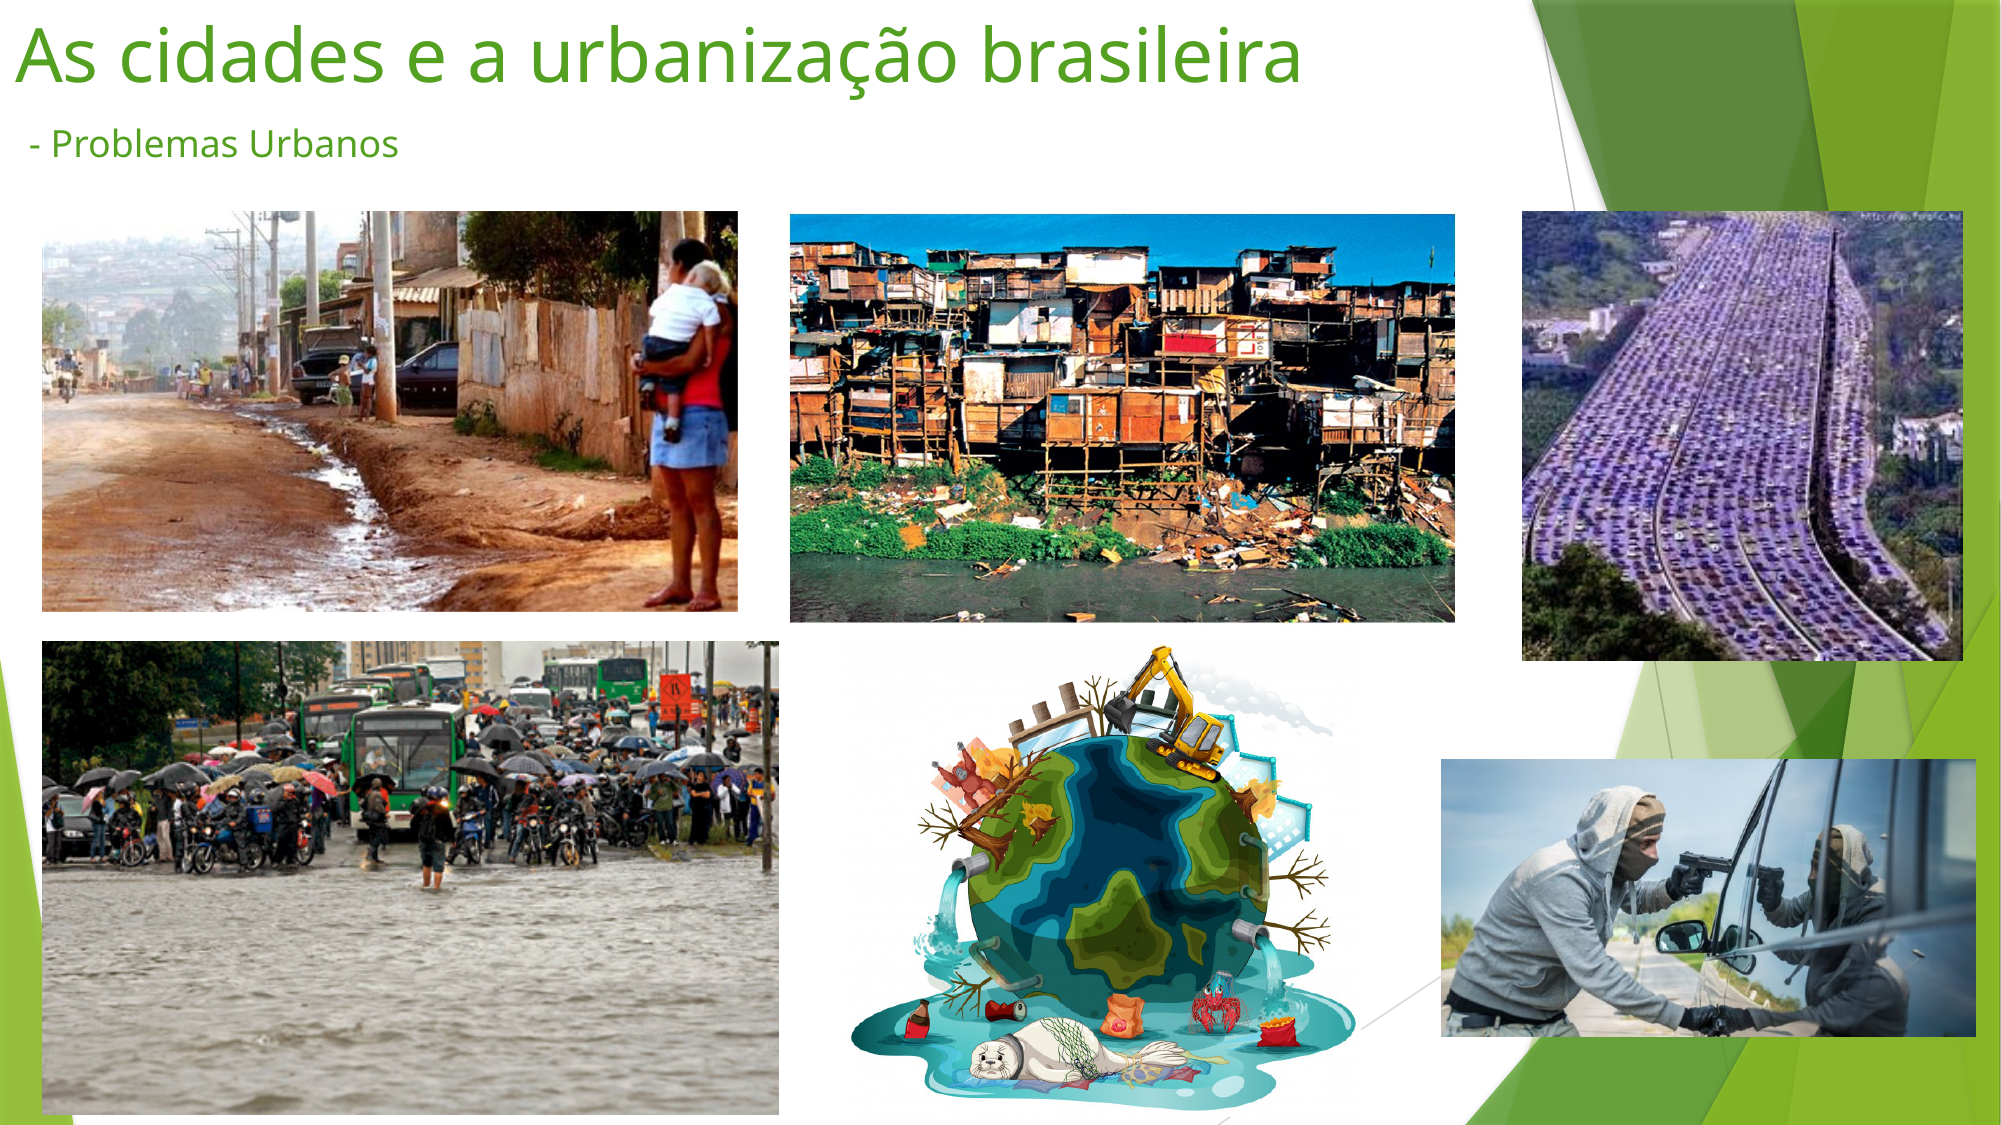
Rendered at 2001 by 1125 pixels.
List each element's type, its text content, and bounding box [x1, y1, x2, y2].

picture [42, 641, 779, 1115]
title As cidades e a urbanização brasileira [0, 0, 1586, 113]
picture [844, 638, 1362, 1118]
text_box - Problemas Urbanos [14, 112, 1586, 173]
picture [42, 210, 739, 612]
picture [1522, 210, 1964, 662]
picture [787, 210, 1457, 625]
picture [1440, 758, 1976, 1038]
